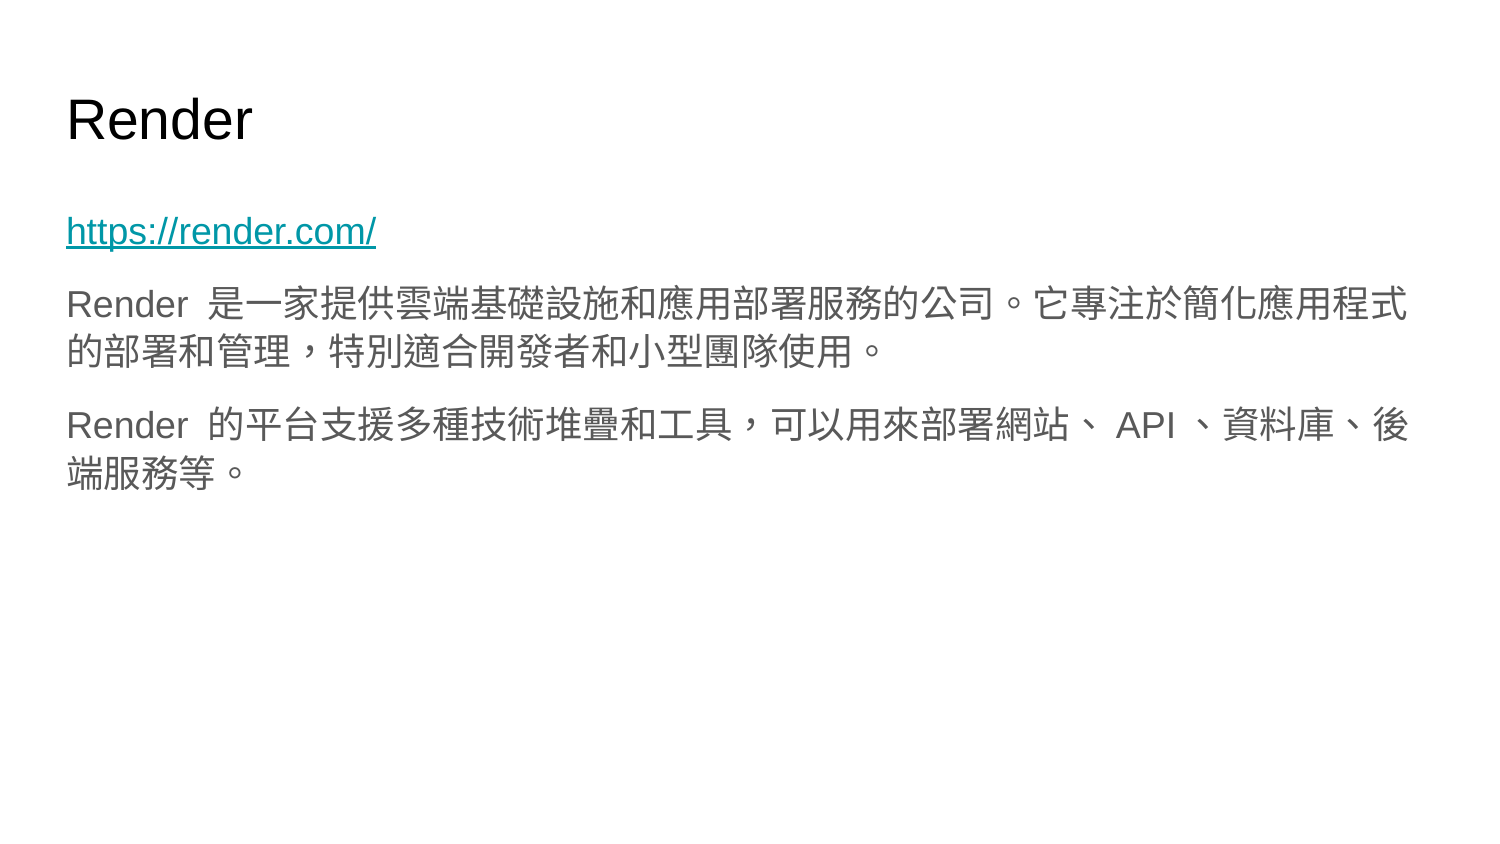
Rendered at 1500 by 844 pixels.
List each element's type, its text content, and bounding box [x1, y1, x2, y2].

title Render [51, 72, 1449, 167]
list https://render.com/ Render 是一家提供雲端基礎設施和應用部署服務的公司。它專注於簡化應用程式的部署和管理，特別適合開發者和小型團隊使用。 Render 的平台支援多種技術堆疊和工具，可以用來部署網站、API、資料庫、後端服務等。 [51, 189, 1449, 750]
